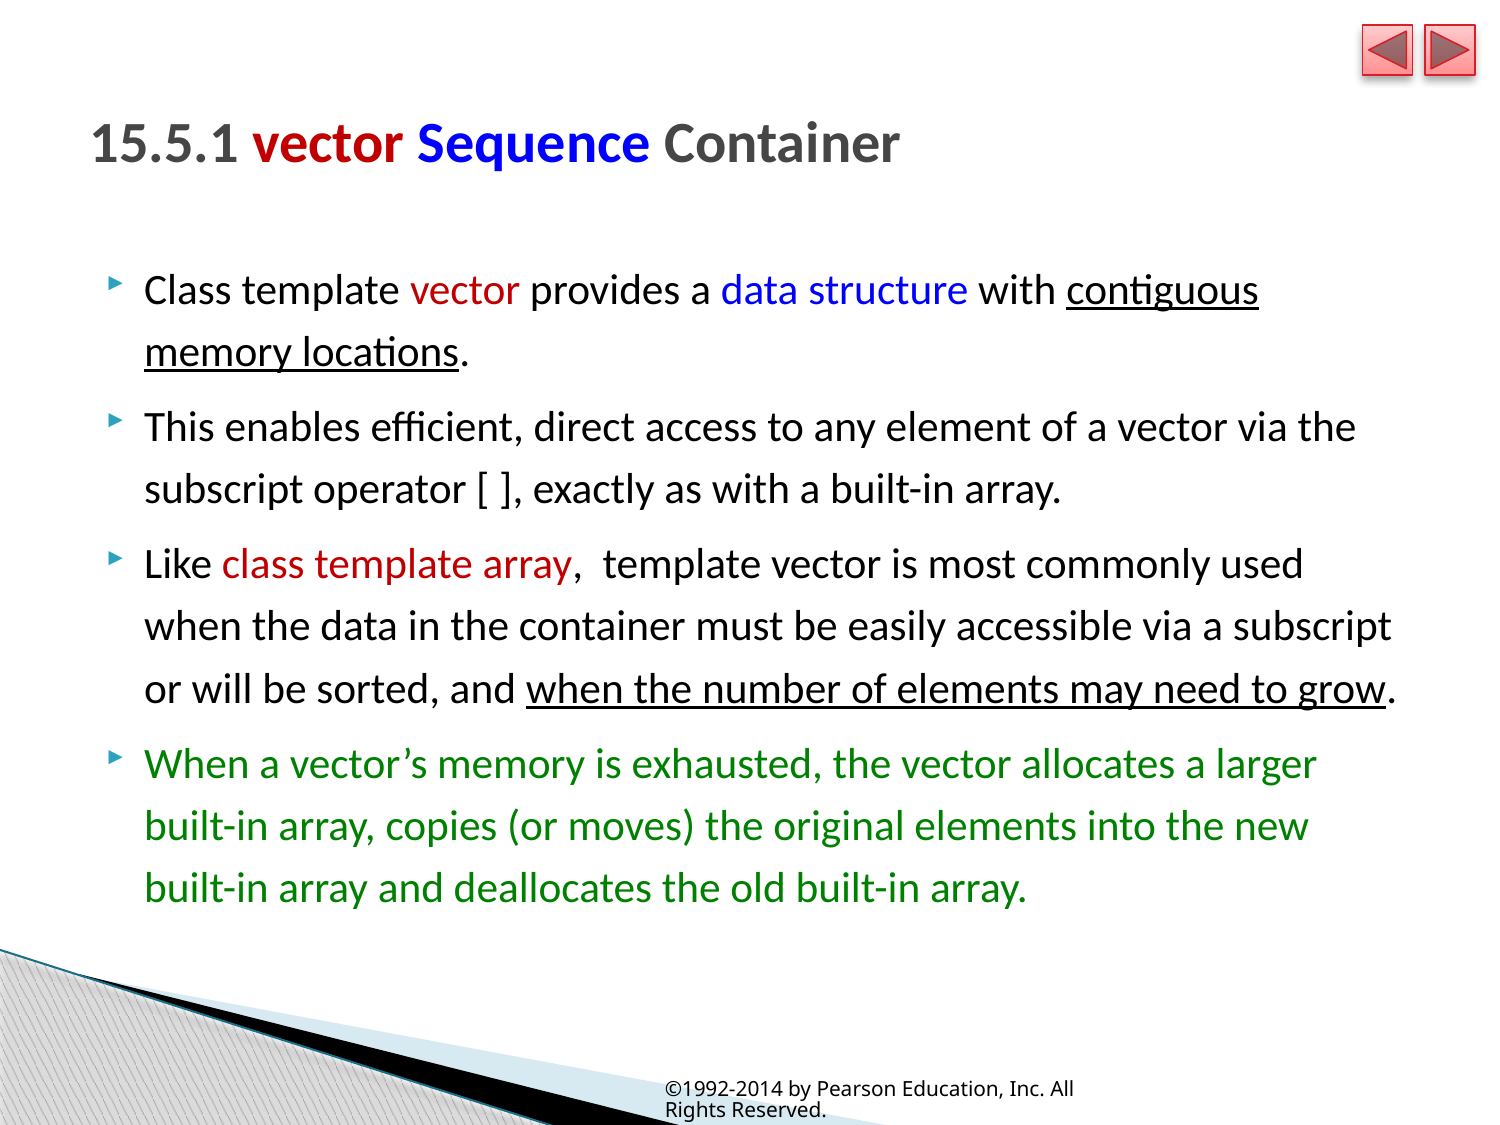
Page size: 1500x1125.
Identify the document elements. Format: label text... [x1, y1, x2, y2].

footer ©1992-2014 by Pearson Education, Inc. All Rights Reserved. [650, 1051, 1105, 1112]
list Class template vector provides a data structure with contiguous memory locations. This enables efficient, direct access to any element of a vector via the subscript operator [ ], exactly as with a built-in array. Like class template array, template vector is most commonly used when the data in the container must be easily accessible via a subscript or will be sorted, and when the number of elements may need to grow. When a vector’s memory is exhausted, the vector allocates a larger built-in array, copies (or moves) the original elements into the new built-in array and deallocates the old built-in array. [75, 242, 1425, 986]
title 15.5.1 vector Sequence Container [75, 45, 1425, 233]
